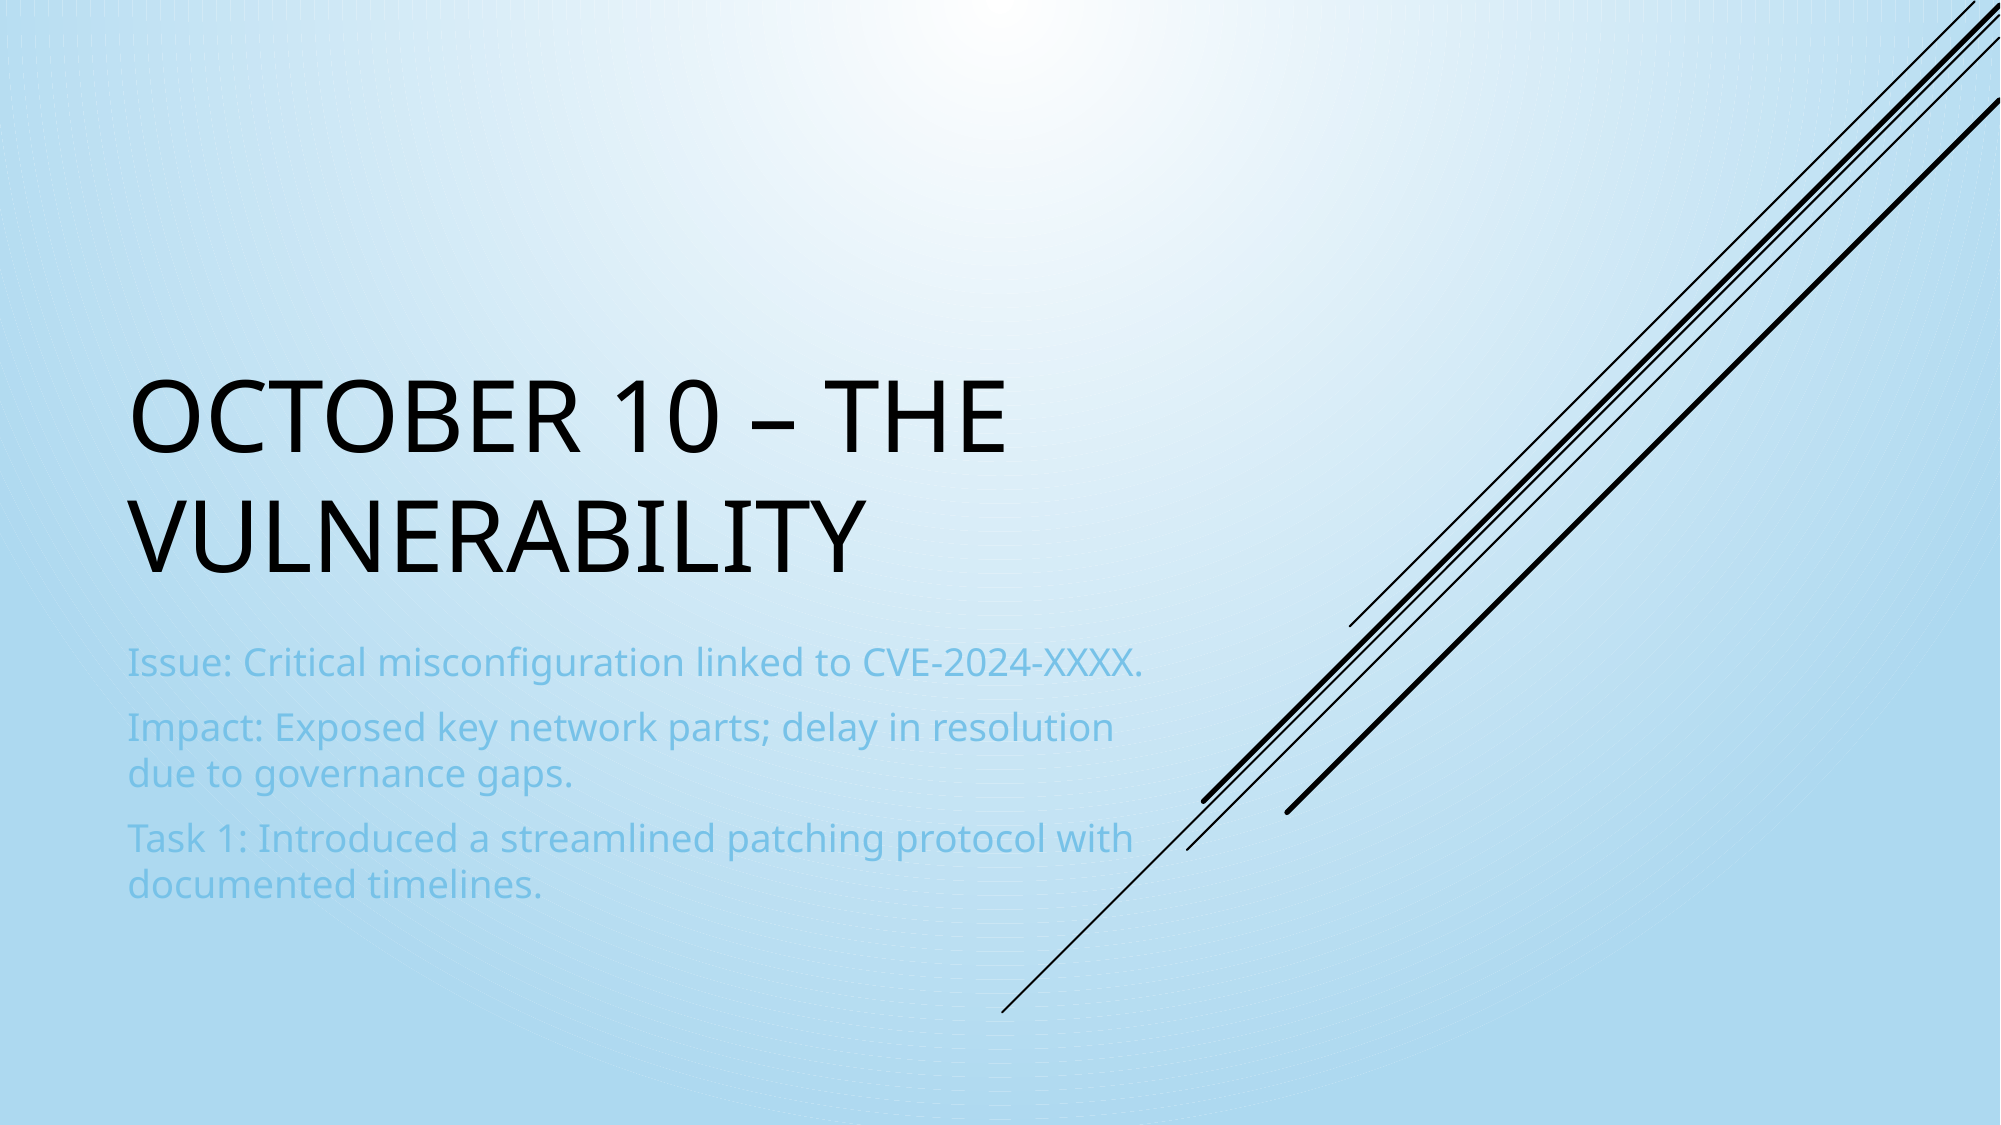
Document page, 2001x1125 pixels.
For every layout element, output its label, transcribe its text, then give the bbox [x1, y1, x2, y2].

subtitle Issue: Critical misconfiguration linked to CVE-2024-XXXX. Impact: Exposed key network parts; delay in resolution due to governance gaps. Task 1: Introduced a streamlined patching protocol with documented timelines. [112, 630, 1163, 950]
title October 10 – The Vulnerability [112, 112, 1425, 600]
